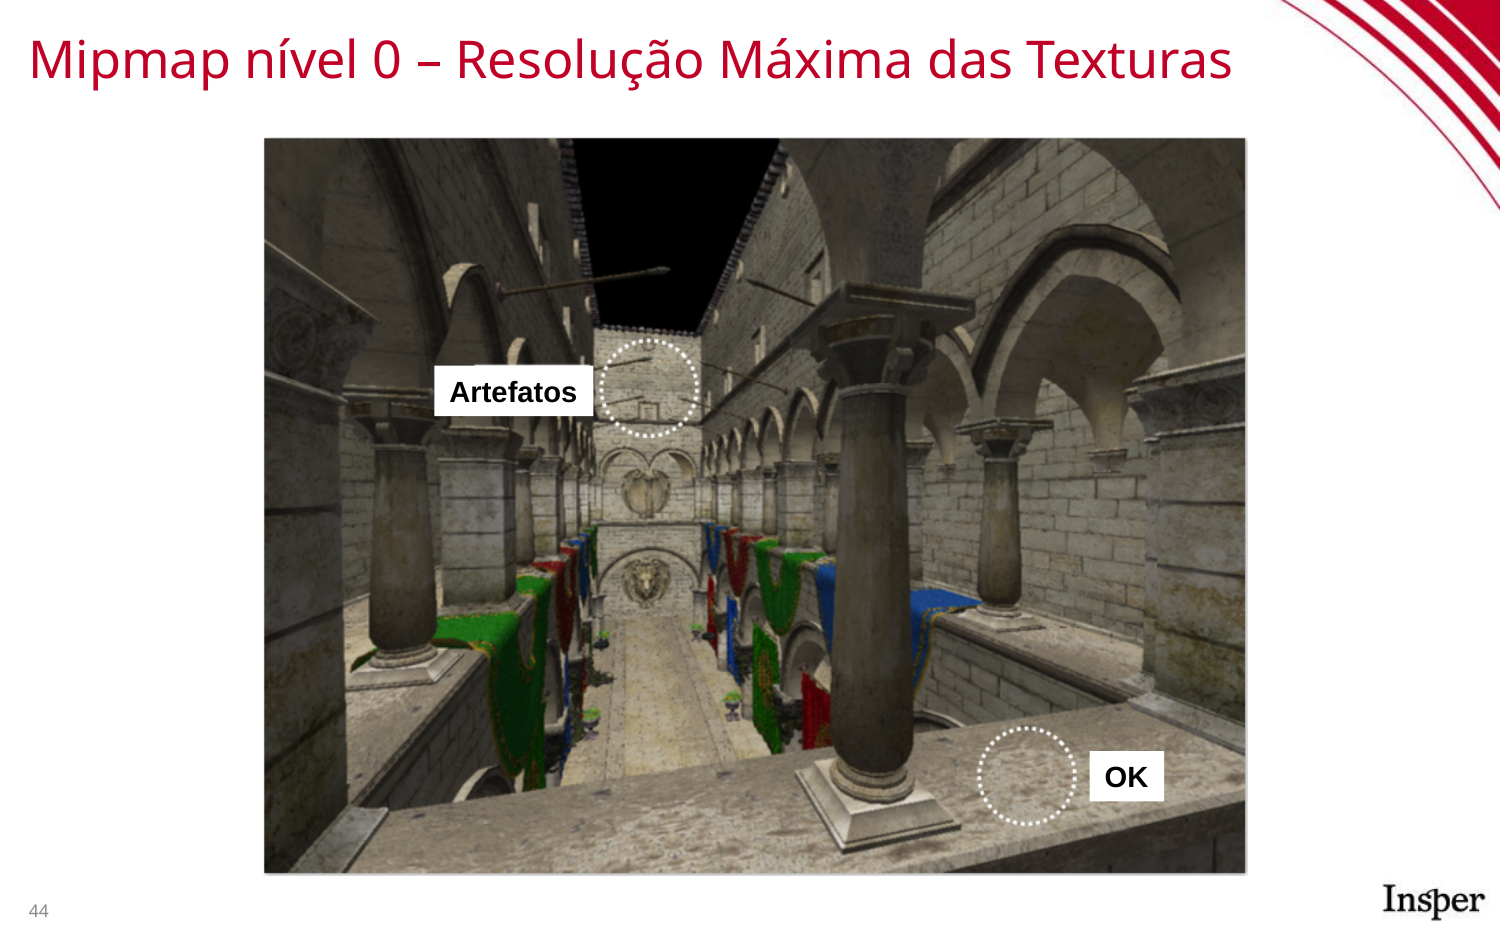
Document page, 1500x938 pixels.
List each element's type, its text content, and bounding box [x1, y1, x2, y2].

picture [249, 0, 1500, 938]
title Mipmap nível 0 – Resolução Máxima das Texturas [13, 18, 1397, 104]
slide_number ‹#› [0, 887, 78, 938]
